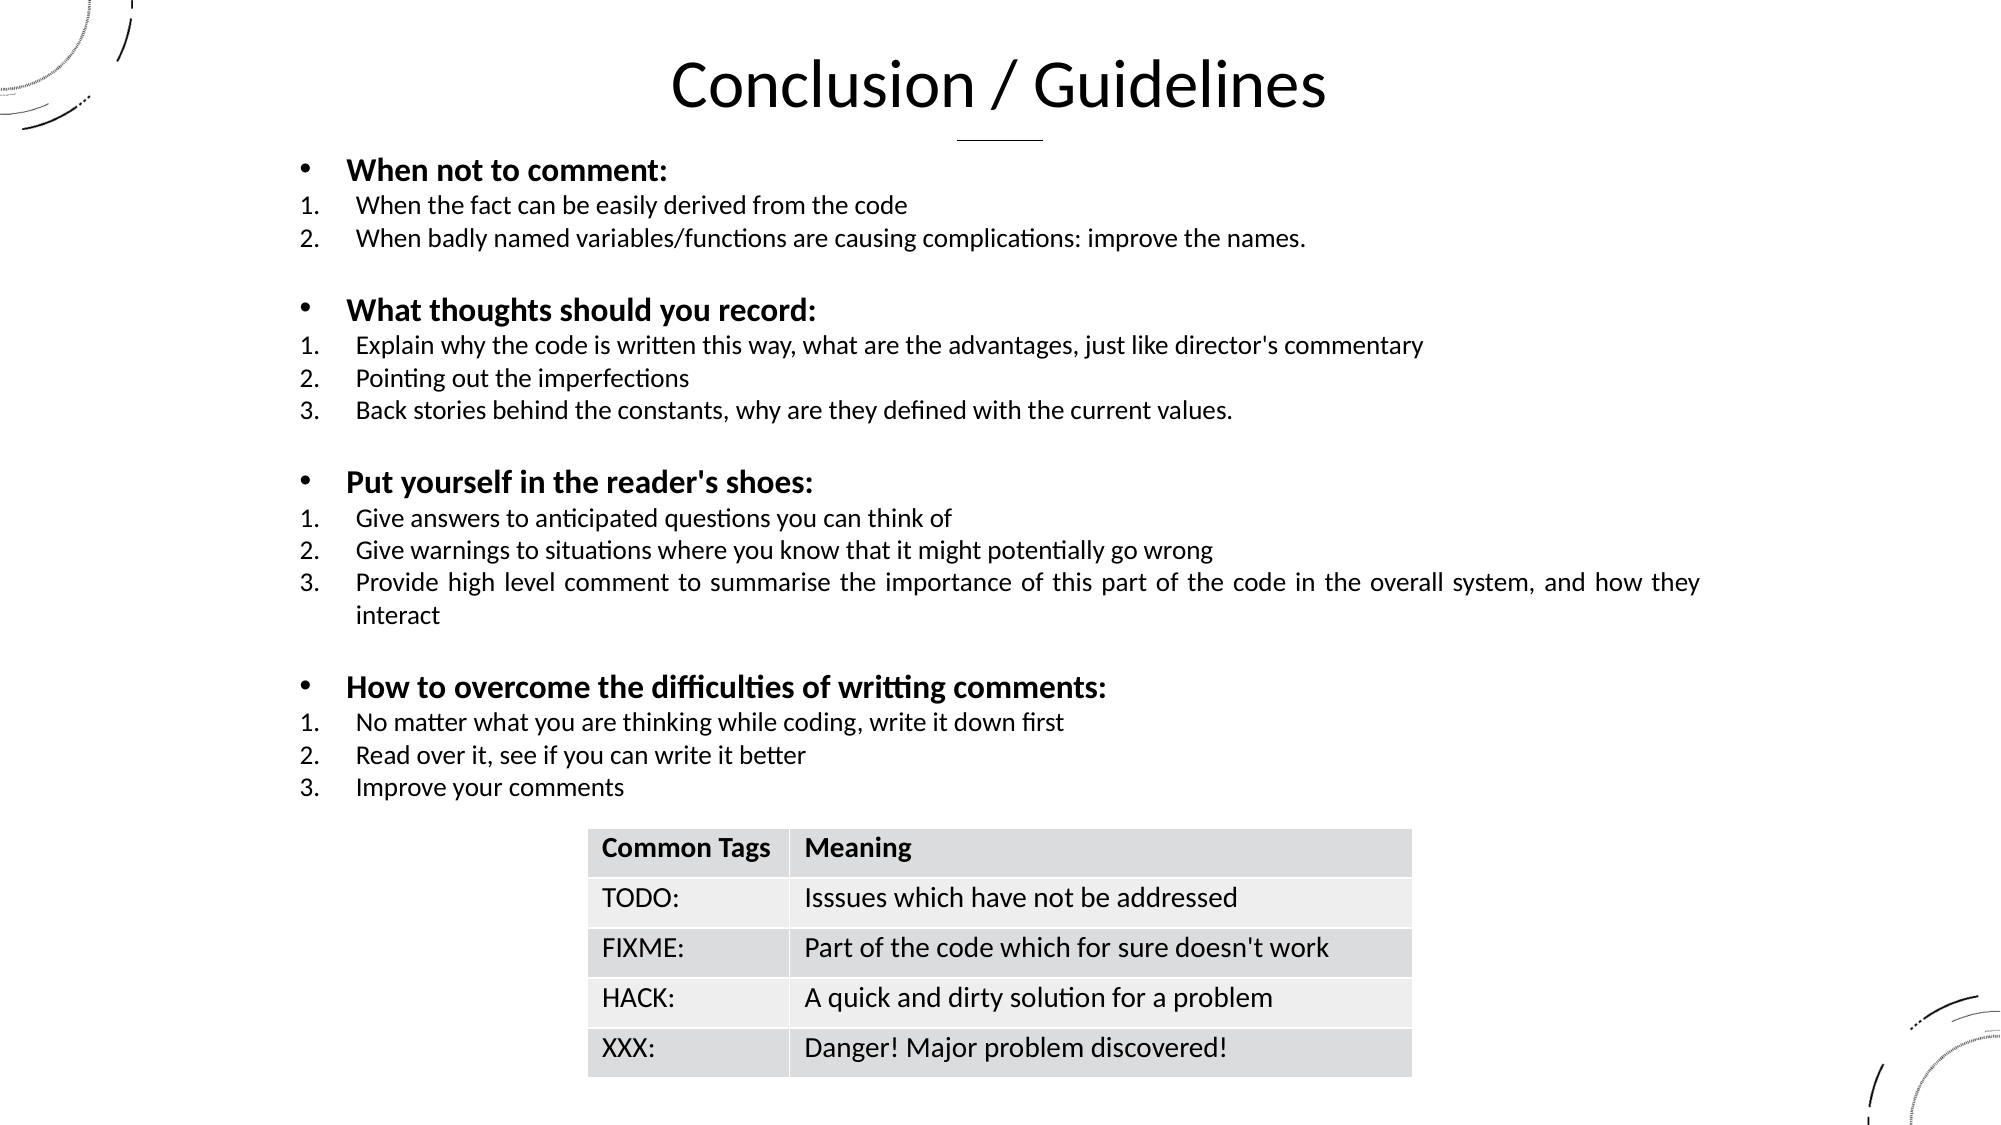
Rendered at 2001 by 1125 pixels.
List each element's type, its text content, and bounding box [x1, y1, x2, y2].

table_cell Isssues which have not be addressed [790, 879, 1412, 927]
table_cell A quick and dirty solution for a problem [790, 979, 1412, 1027]
table_header Meaning [790, 829, 1412, 877]
table_cell XXX: [588, 1029, 789, 1077]
table_cell Danger! Major problem discovered! [790, 1029, 1412, 1077]
picture [1868, 996, 2001, 1125]
table_header Common Tags [588, 829, 789, 877]
table_cell FIXME: [588, 929, 789, 977]
table_cell TODO: [588, 879, 789, 927]
text_box Conclusion / Guidelines [467, 31, 1533, 129]
table_cell Part of the code which for sure doesn't work [790, 929, 1412, 977]
text_box When not to comment: When the fact can be easily derived from the code When badly named variables/functions are causing complications: improve the names. What thoughts should you record: Explain why the code is written this way, what are the advantages, just like director's commentary Pointing out the imperfections Back stories behind the constants, why are they defined with the current values. Put yourself in the reader's shoes: Give answers to anticipated questions you can think of Give warnings to situations where you know that it might potentially go wrong Provide high level comment to summarise the importance of this part of the code in the overall system, and how they interact How to overcome the difficulties of writting comments: No matter what you are thinking while coding, write it down first Read over it, see if you can write it better Improve your comments [284, 140, 1716, 810]
table_cell HACK: [588, 979, 789, 1027]
picture [0, 0, 133, 130]
